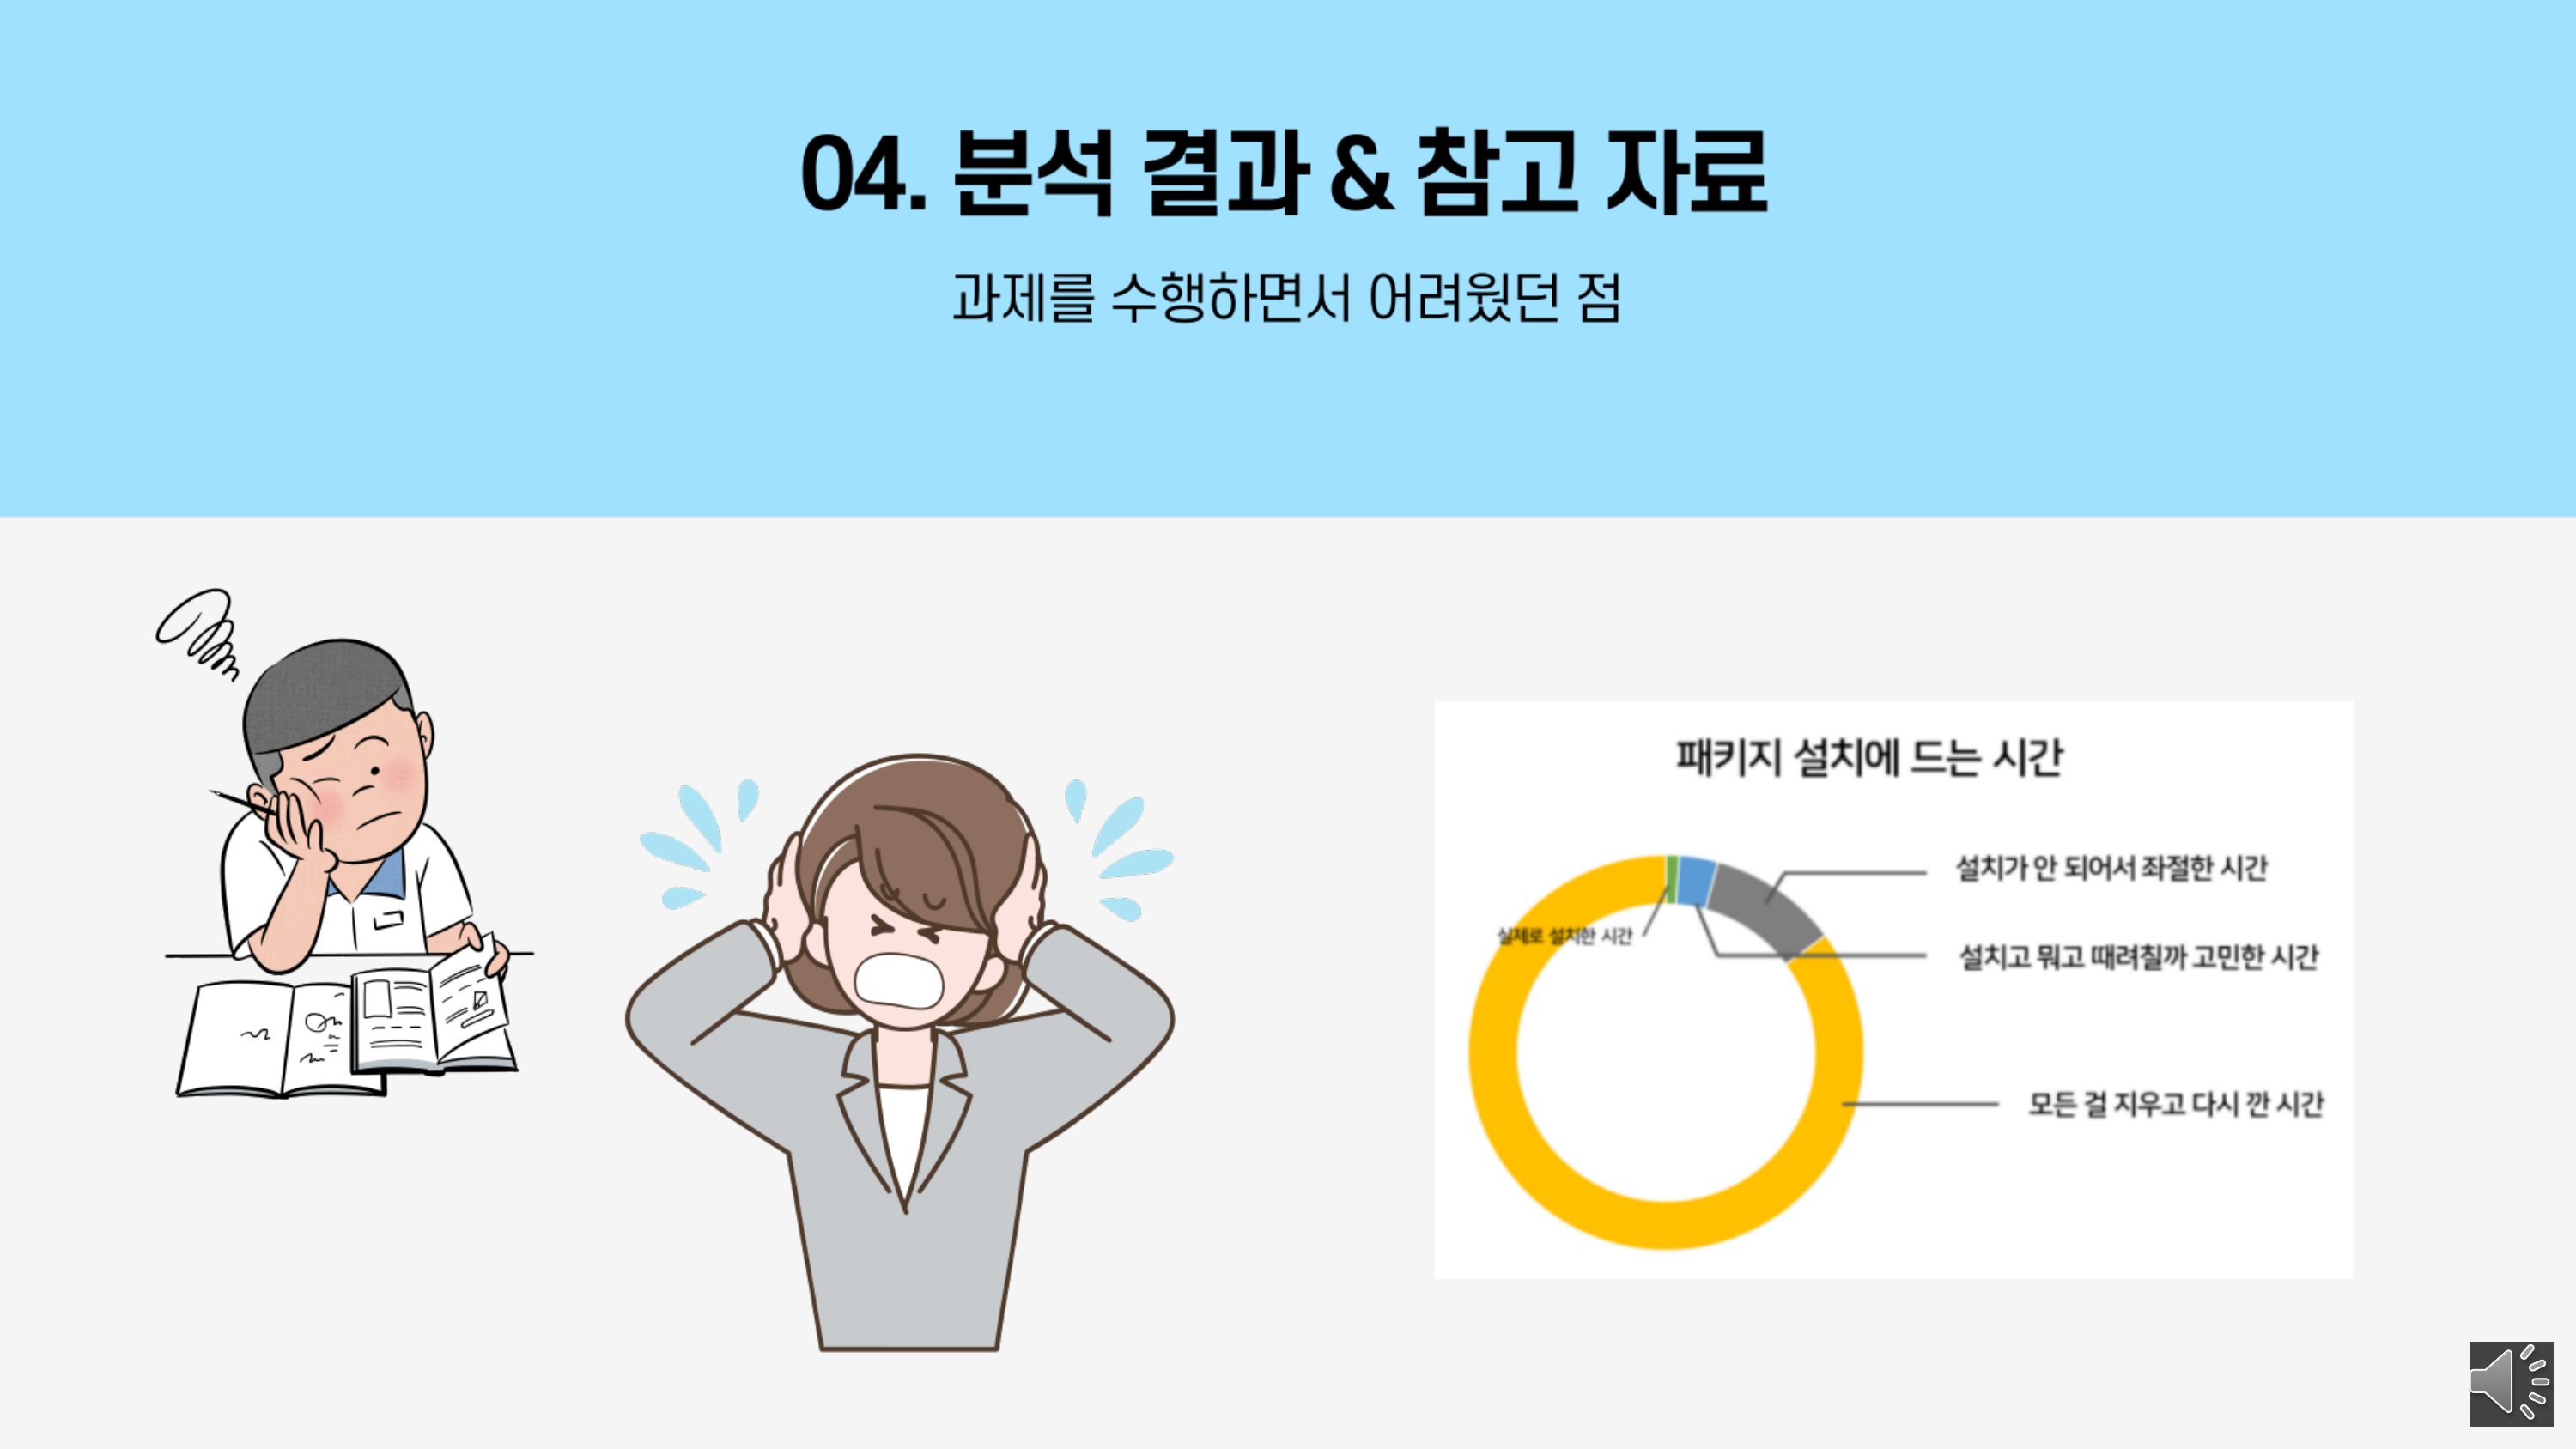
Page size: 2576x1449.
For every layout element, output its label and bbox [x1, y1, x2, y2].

text_box [617, 725, 1187, 1358]
text_box [0, 0, 2576, 518]
picture [2468, 1341, 2555, 1428]
text_box [1435, 701, 2354, 1280]
text_box [155, 587, 535, 1100]
